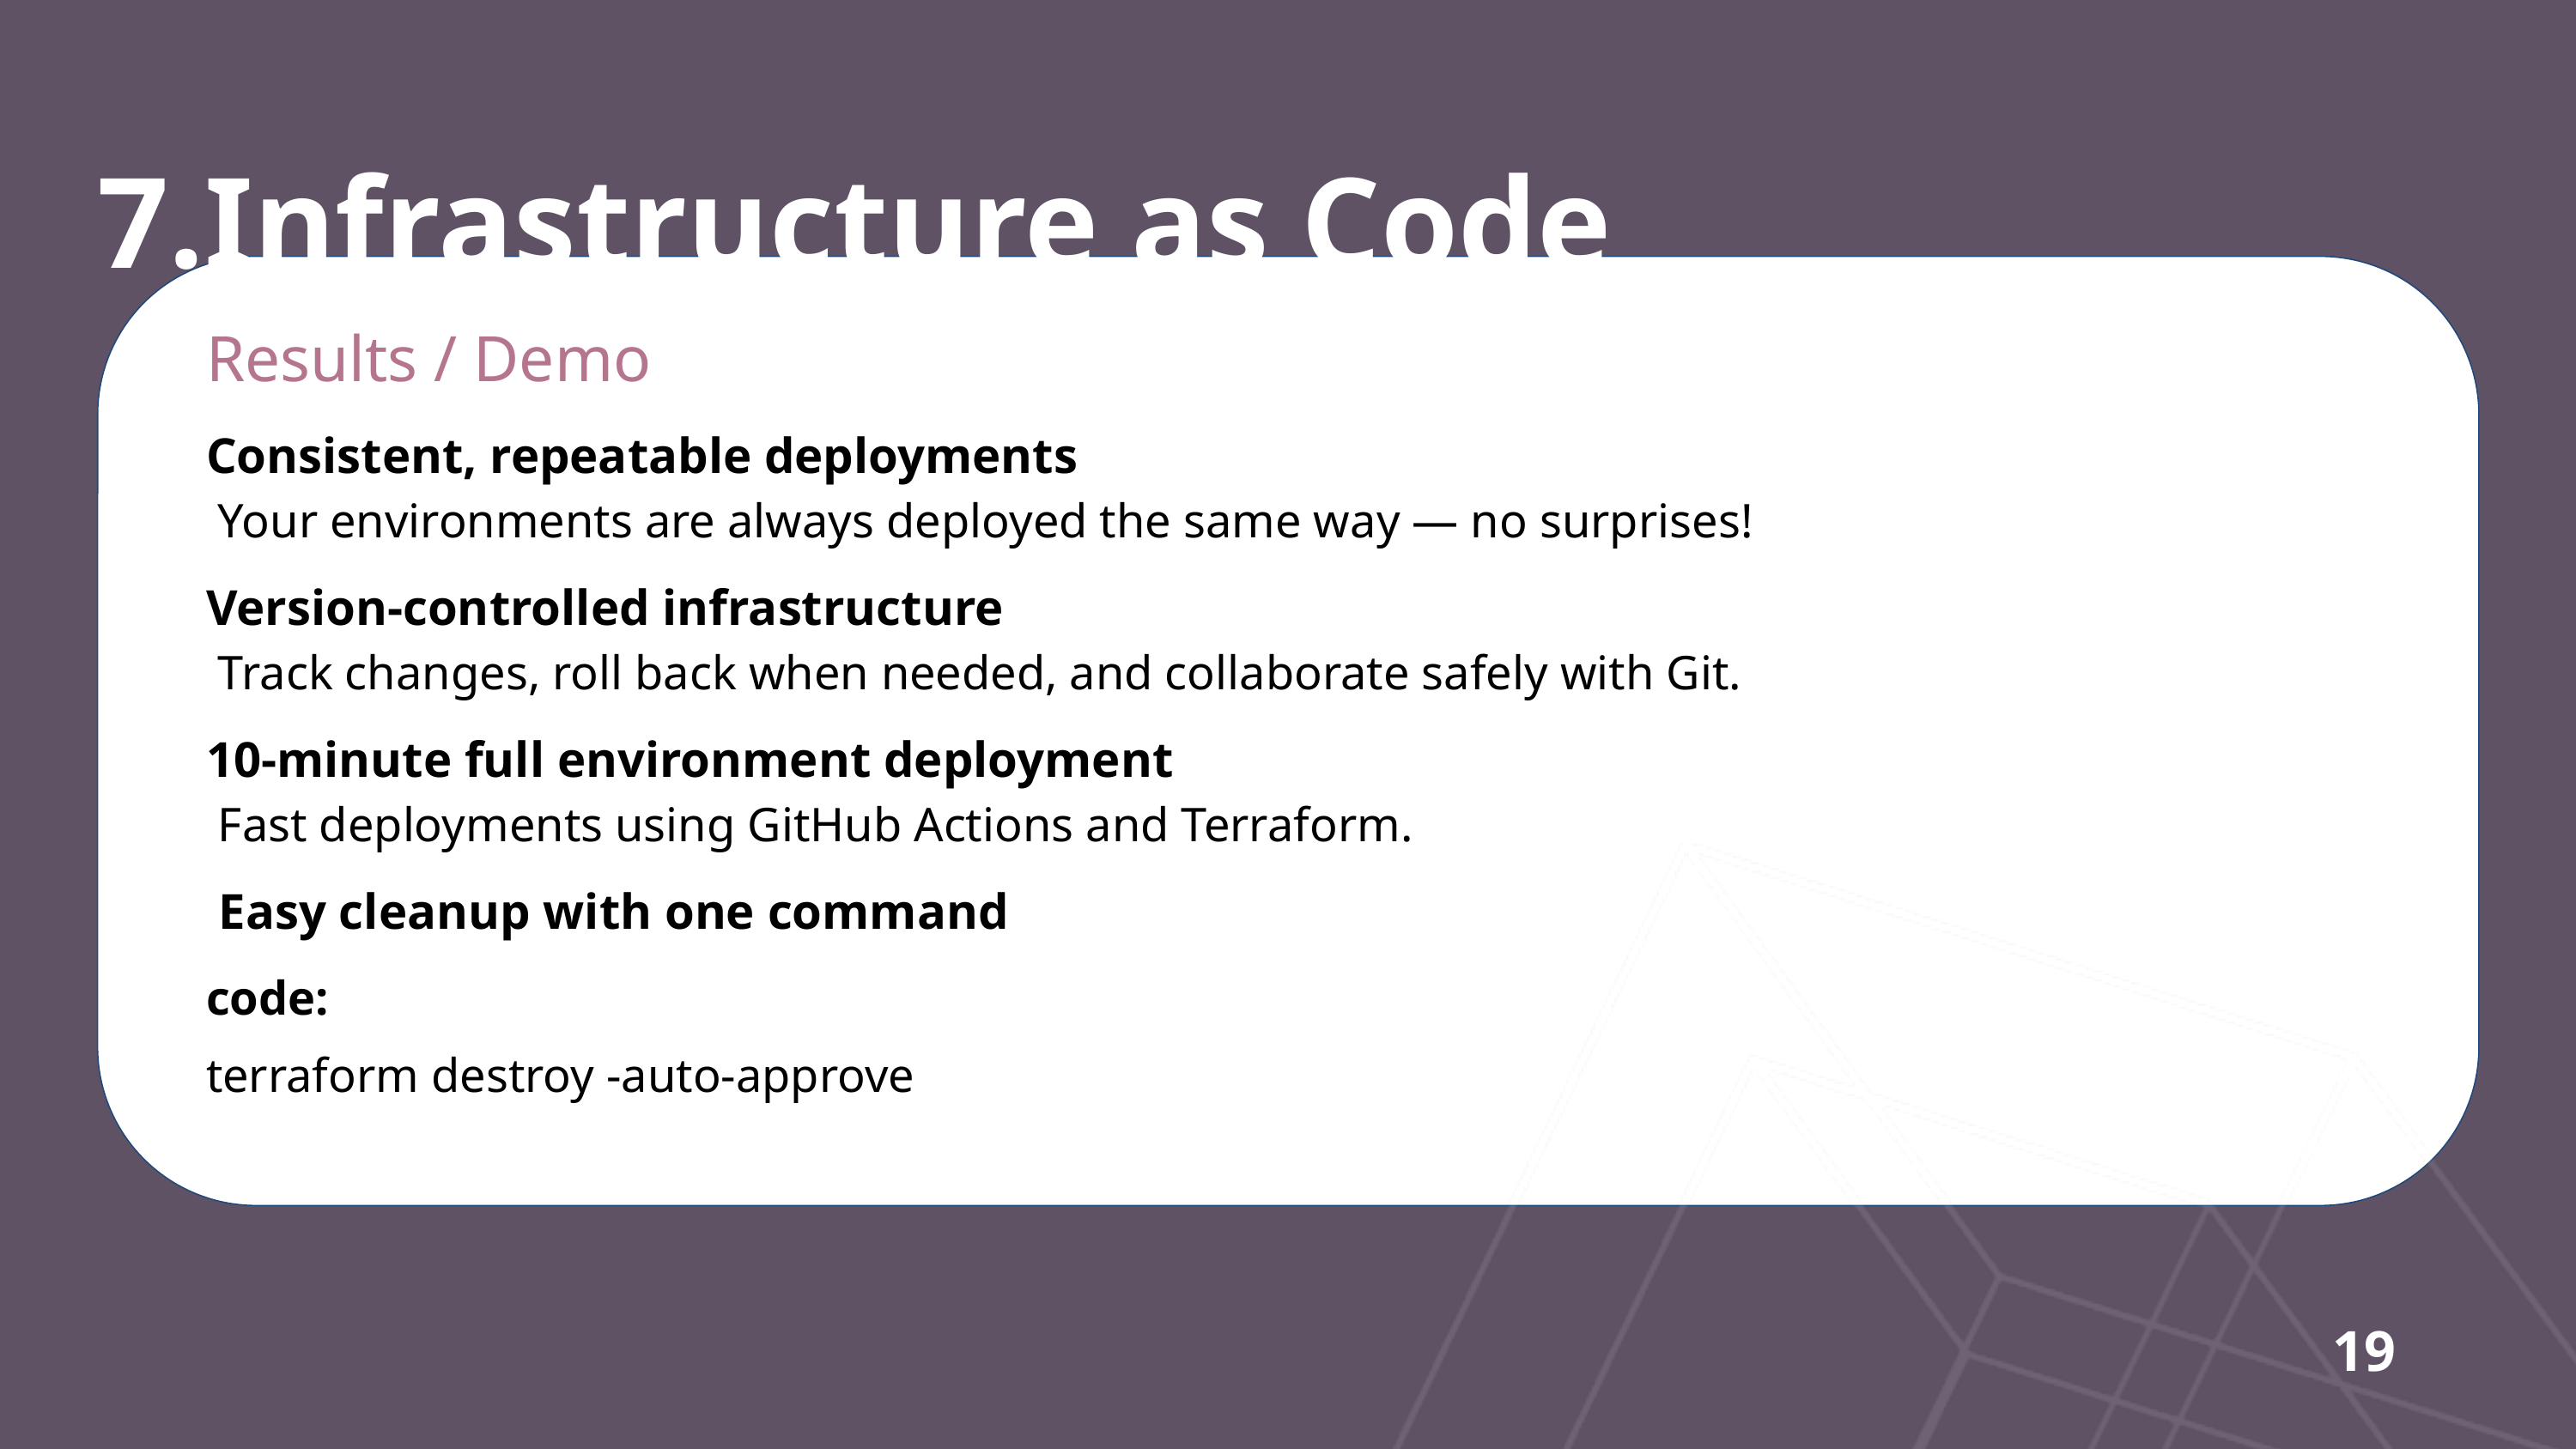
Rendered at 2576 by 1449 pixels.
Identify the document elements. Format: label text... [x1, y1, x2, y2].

text_box 19 [2153, 1276, 2576, 1396]
text_box [1360, 843, 2576, 1449]
text_box Results / Demo Consistent, repeatable deployments Your environments are always deployed the same way — no surprises! Version-controlled infrastructure Track changes, roll back when needed, and collaborate safely with Git. 10-minute full environment deployment Fast deployments using GitHub Actions and Terraform. Easy cleanup with one command code: terraform destroy -auto-approve [193, 295, 2402, 1158]
text_box 7.Infrastructure as Code [97, 82, 1844, 294]
text_box [97, 256, 2479, 1206]
